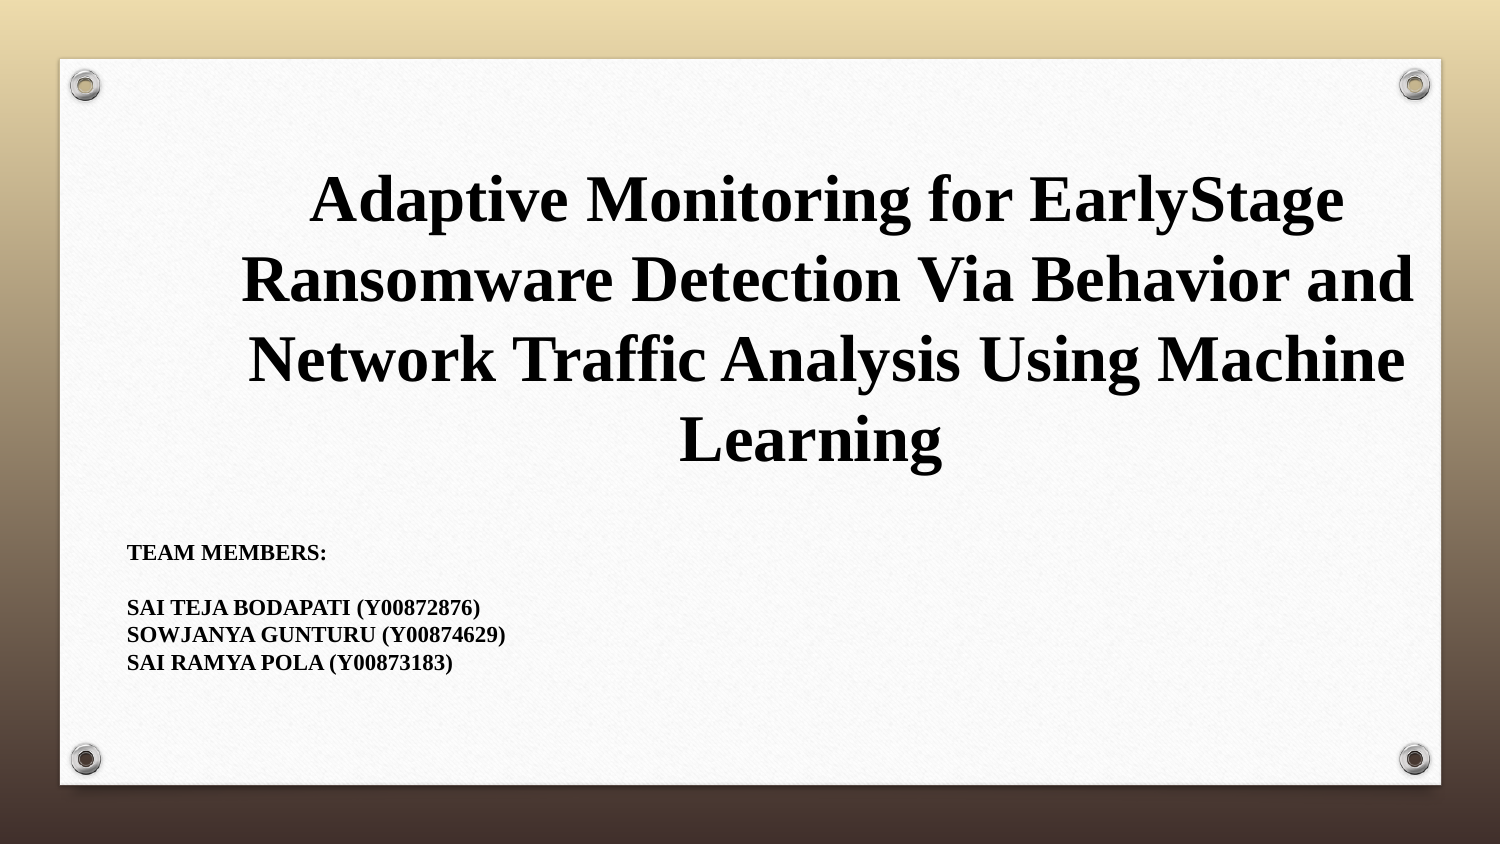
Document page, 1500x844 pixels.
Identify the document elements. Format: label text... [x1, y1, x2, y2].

text_box Adaptive Monitoring for EarlyStage Ransomware Detection Via Behavior and Network Traffic Analysis Using Machine Learning [215, 147, 1442, 482]
picture [0, 0, 1500, 844]
text_box TEAM MEMBERS: SAI TEJA BODAPATI (Y00872876) SOWJANYA GUNTURU (Y00874629) SAI RAMYA POLA (Y00873183) [112, 530, 677, 683]
